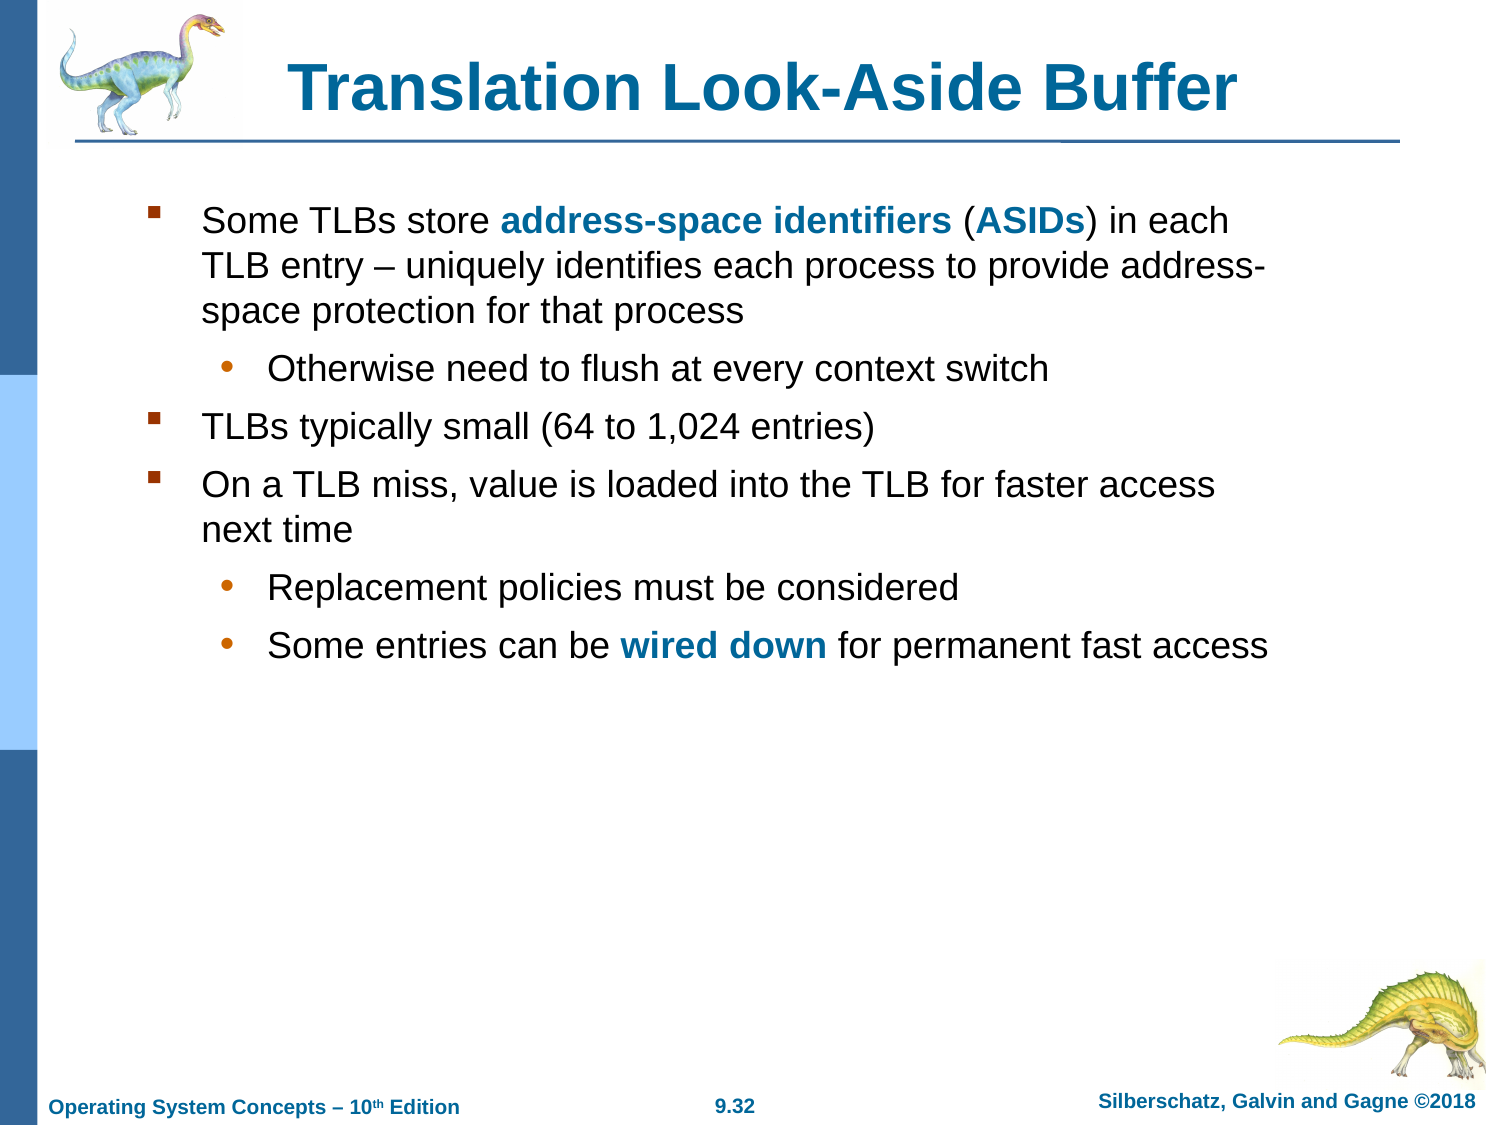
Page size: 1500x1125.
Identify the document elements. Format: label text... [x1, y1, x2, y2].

picture [46, 0, 243, 149]
list Some TLBs store address-space identifiers (ASIDs) in each TLB entry – uniquely identifies each process to provide address-space protection for that process Otherwise need to flush at every context switch TLBs typically small (64 to 1,024 entries) On a TLB miss, value is loaded into the TLB for faster access next time Replacement policies must be considered Some entries can be wired down for permanent fast access [130, 188, 1303, 944]
picture [1275, 959, 1486, 1090]
title Translation Look-Aside Buffer [87, 36, 1459, 132]
